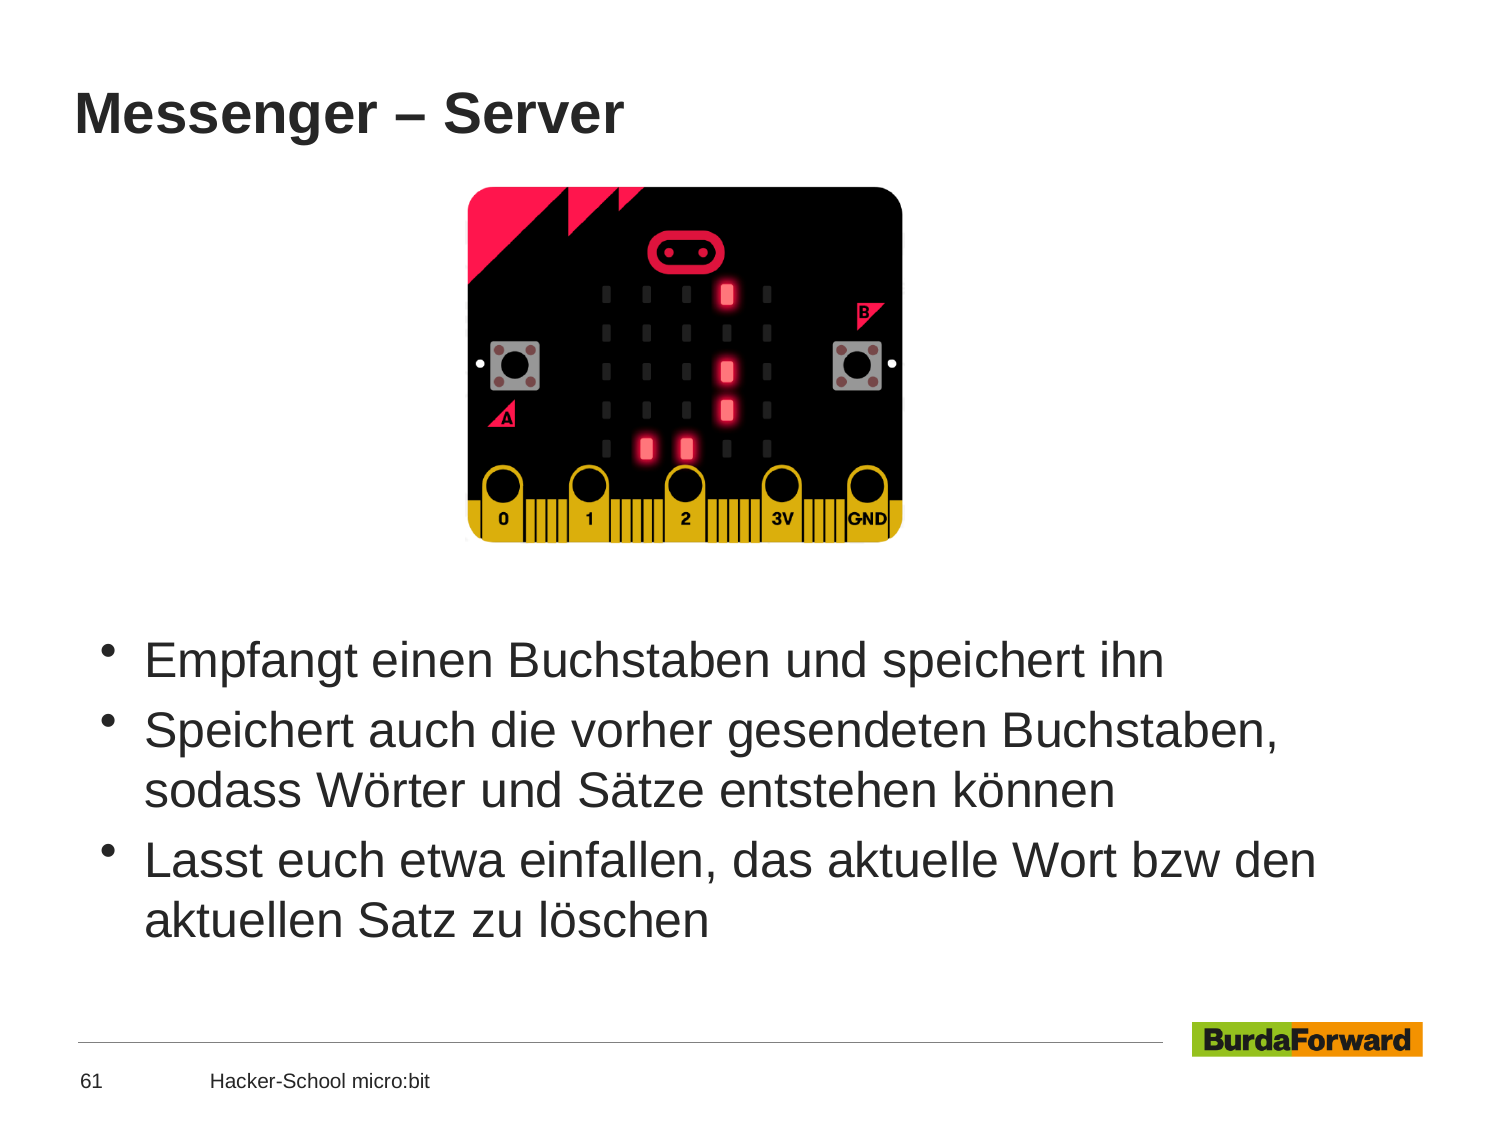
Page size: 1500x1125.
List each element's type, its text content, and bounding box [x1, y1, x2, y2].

footer Hacker-School micro:bit [194, 1049, 1105, 1110]
text_box Empfangt einen Buchstaben und speichert ihn Speichert auch die vorher gesendeten Buchstaben, sodass Wörter und Sätze entstehen können Lasst euch etwa einfallen, das aktuelle Wort bzw den aktuellen Satz zu löschen [84, 619, 1448, 1001]
picture [1192, 1022, 1423, 1057]
picture [464, 181, 906, 544]
title Messenger – Server [59, 75, 1423, 157]
slide_number 61 [64, 1049, 160, 1110]
list [59, 594, 1423, 976]
